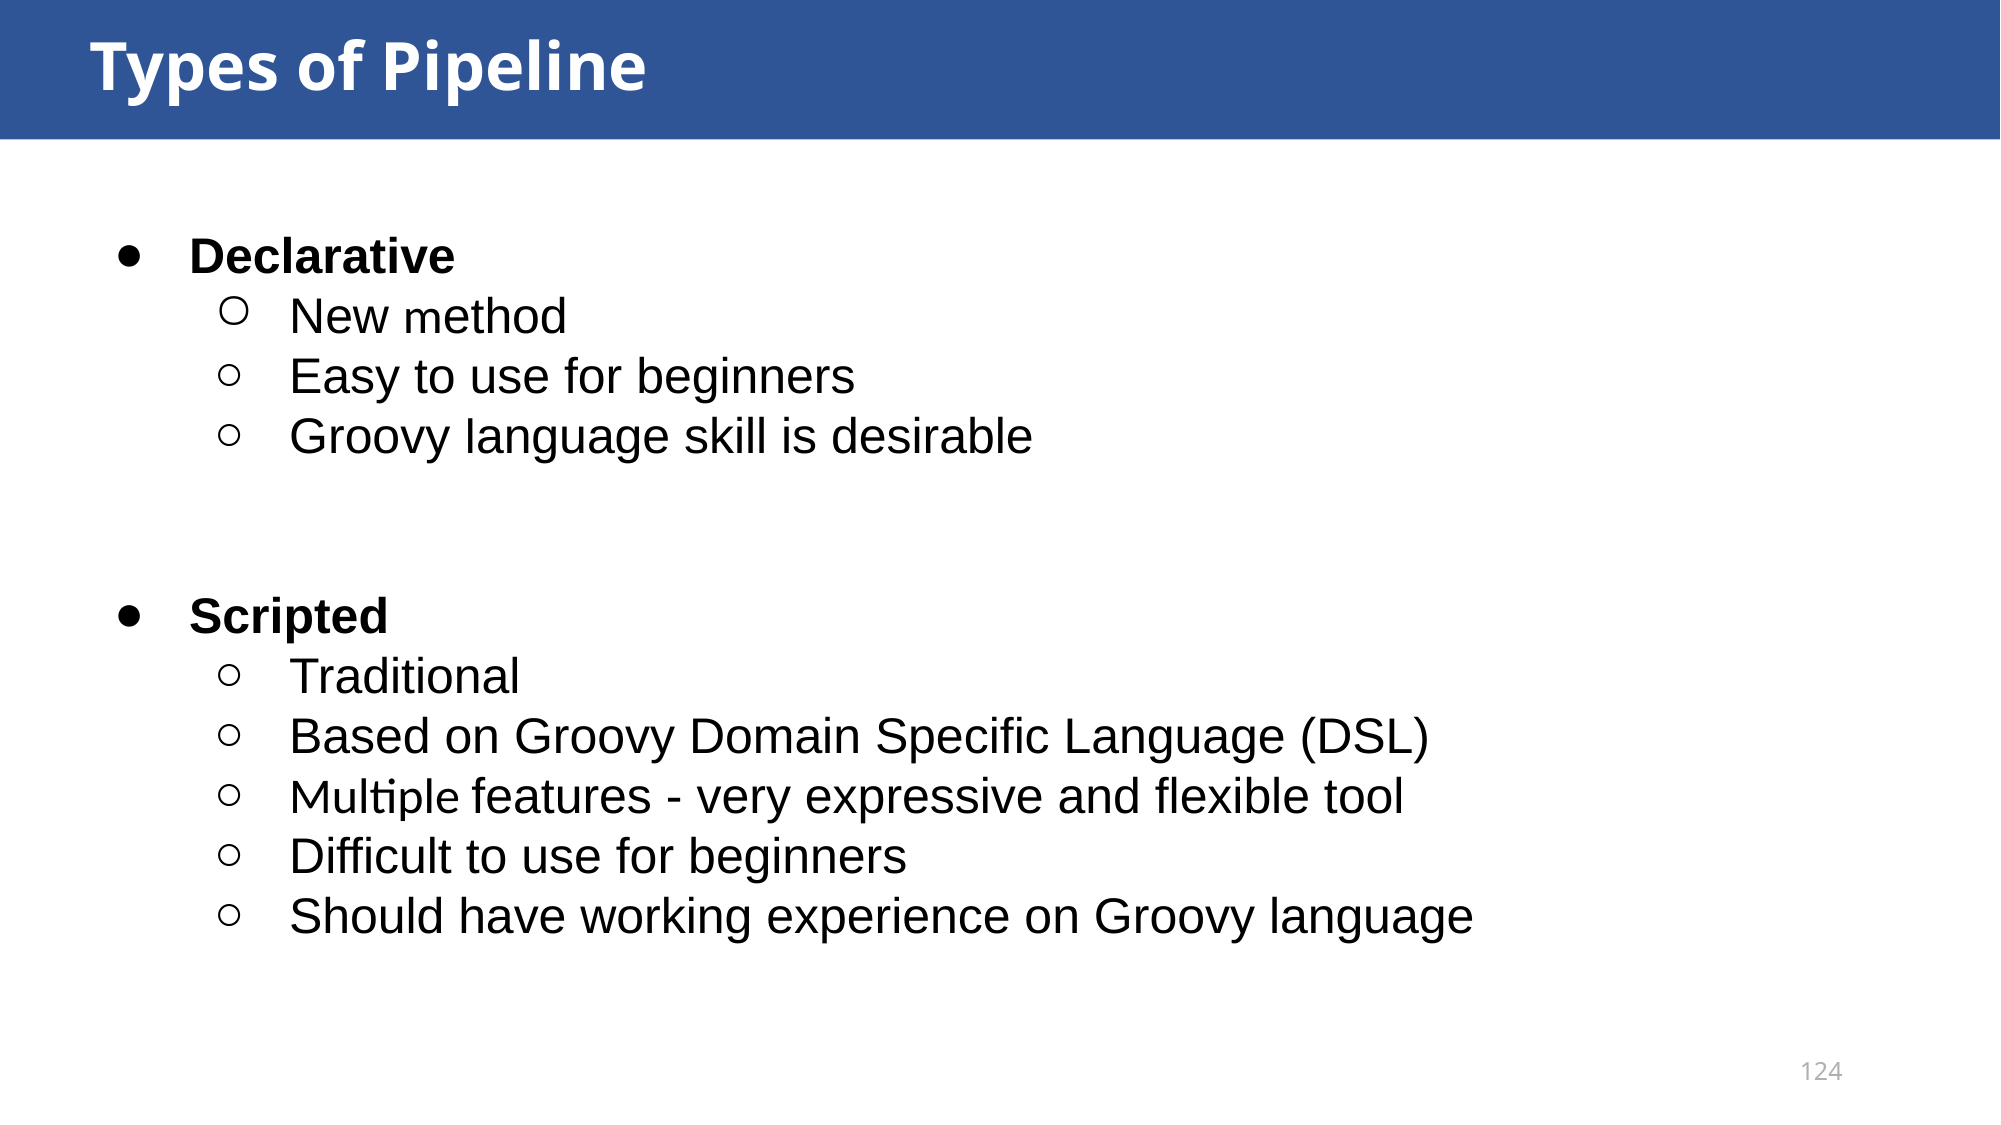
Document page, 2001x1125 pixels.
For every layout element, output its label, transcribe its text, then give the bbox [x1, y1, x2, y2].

slide_number 124 [1412, 1042, 1863, 1103]
title Types of Pipeline [69, 26, 1625, 111]
text_box Declarative New method Easy to use for beginners Groovy language skill is desirable Scripted Traditional Based on Groovy Domain Specific Language (DSL) Multiple features - very expressive and flexible tool Difficult to use for beginners Should have working experience on Groovy language [69, 166, 1863, 1019]
